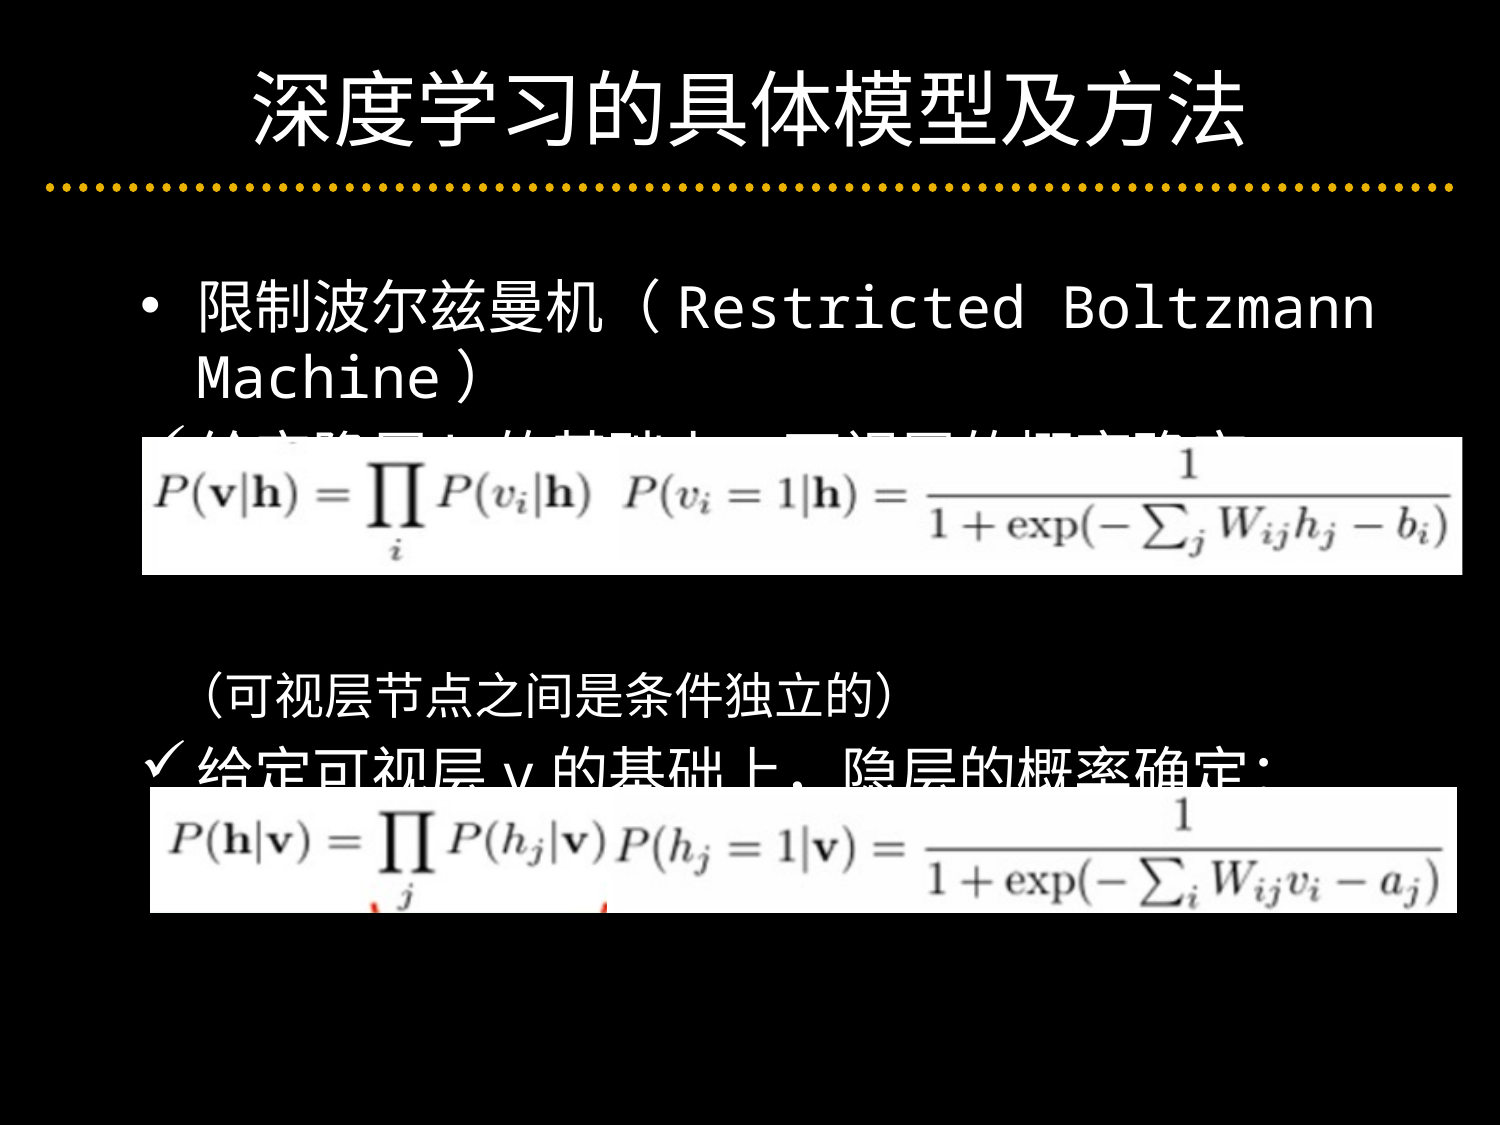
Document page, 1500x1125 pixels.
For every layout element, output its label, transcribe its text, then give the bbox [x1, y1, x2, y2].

title 深度学习的具体模型及方法 [74, 196, 1426, 202]
list 限制波尔兹曼机（Restricted Boltzmann Machine） 给定隐层h的基础上，可视层的概率确定： （可视层节点之间是条件独立的） 给定可视层v的基础上，隐层的概率确定： [124, 262, 1500, 1006]
picture [141, 437, 1463, 576]
picture [149, 787, 1458, 913]
title 深度学习的具体模型及方法 [74, 13, 1426, 186]
